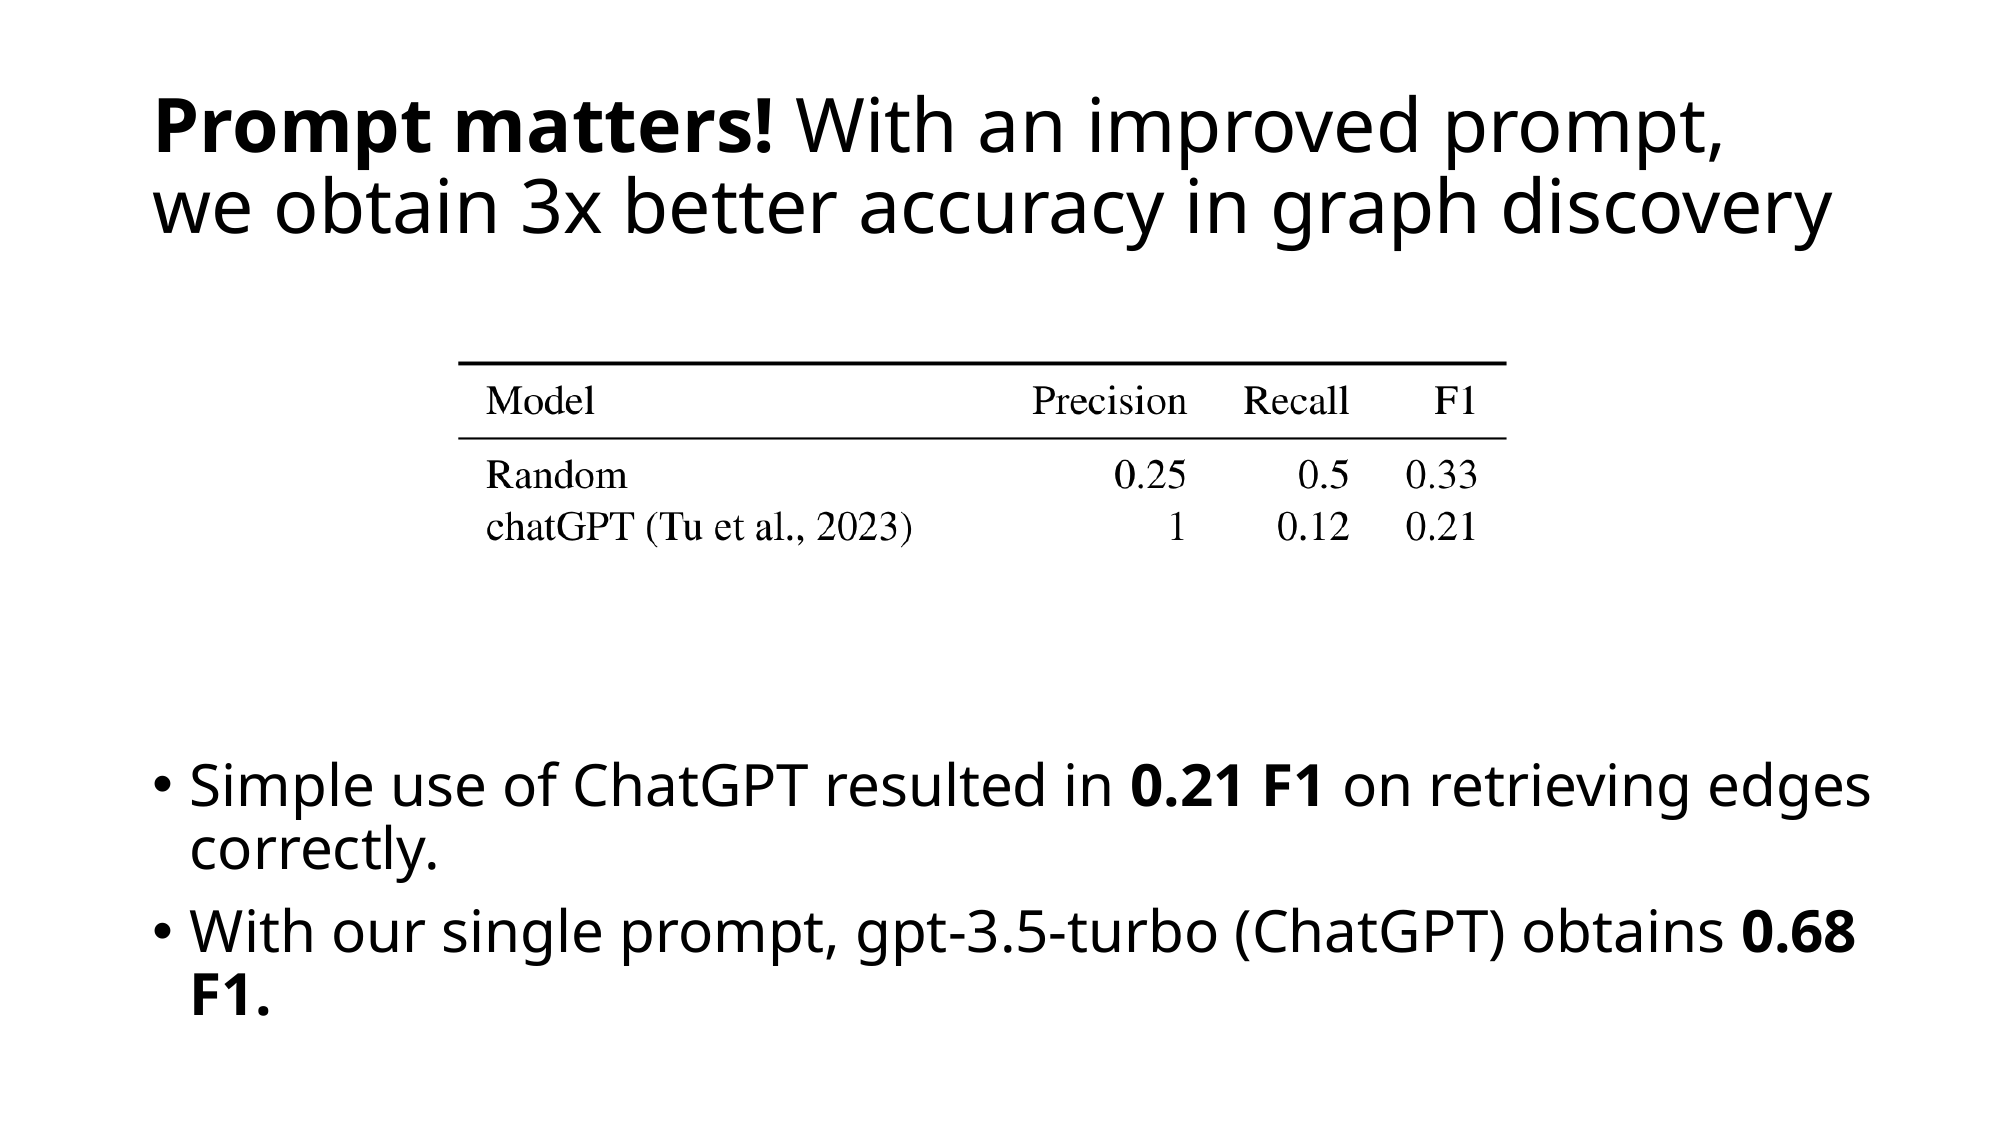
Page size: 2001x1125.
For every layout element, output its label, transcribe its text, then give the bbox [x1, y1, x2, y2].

picture [434, 347, 1527, 749]
title Prompt matters! With an improved prompt, we obtain 3x better accuracy in graph discovery [137, 59, 1863, 278]
list Simple use of ChatGPT resulted in 0.21 F1 on retrieving edges correctly. With our single prompt, gpt-3.5-turbo (ChatGPT) obtains 0.68 F1. [137, 748, 1928, 1014]
